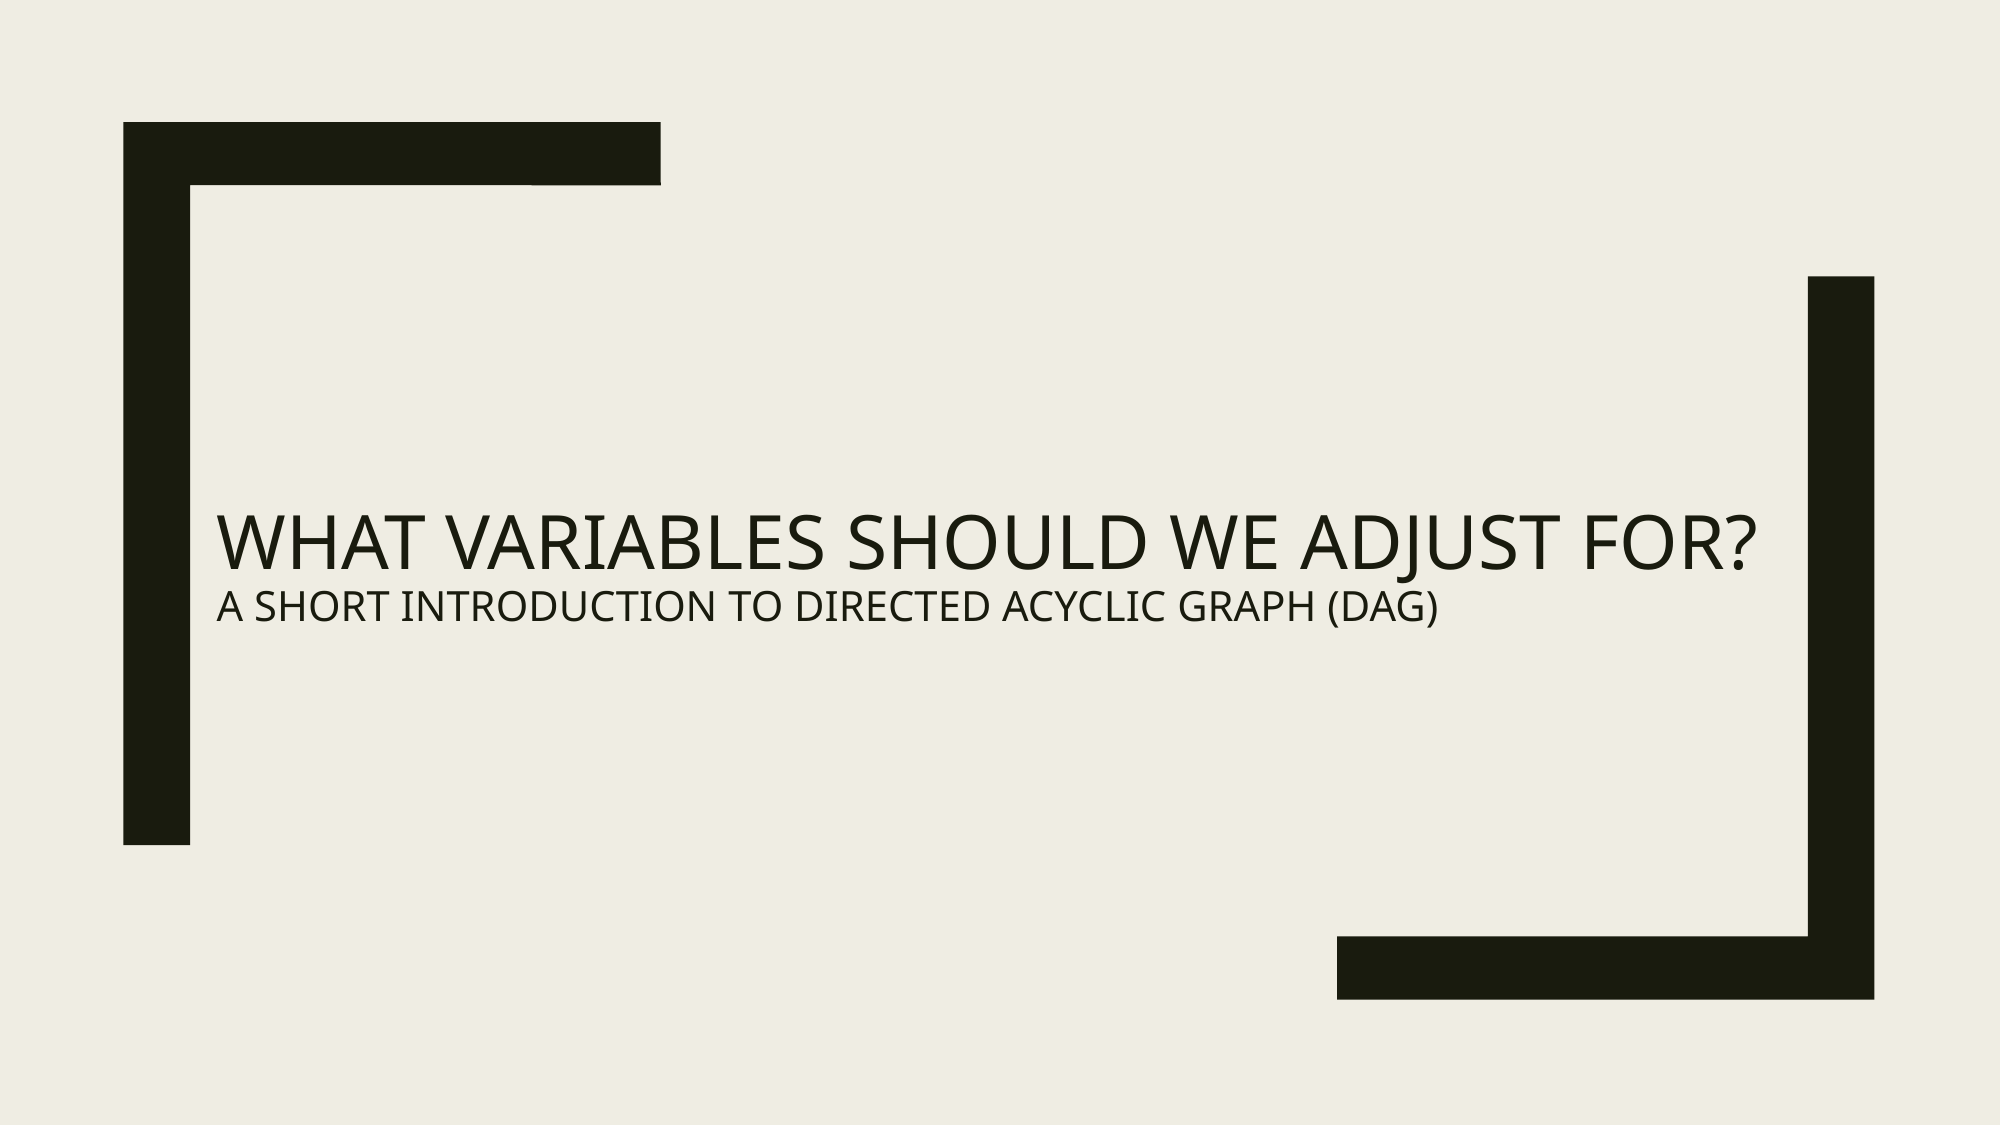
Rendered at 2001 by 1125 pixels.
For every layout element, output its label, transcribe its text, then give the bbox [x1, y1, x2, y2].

title What variables should we adjust for? A short introduction to directed acyclic graph (DAG) [201, 293, 1803, 638]
